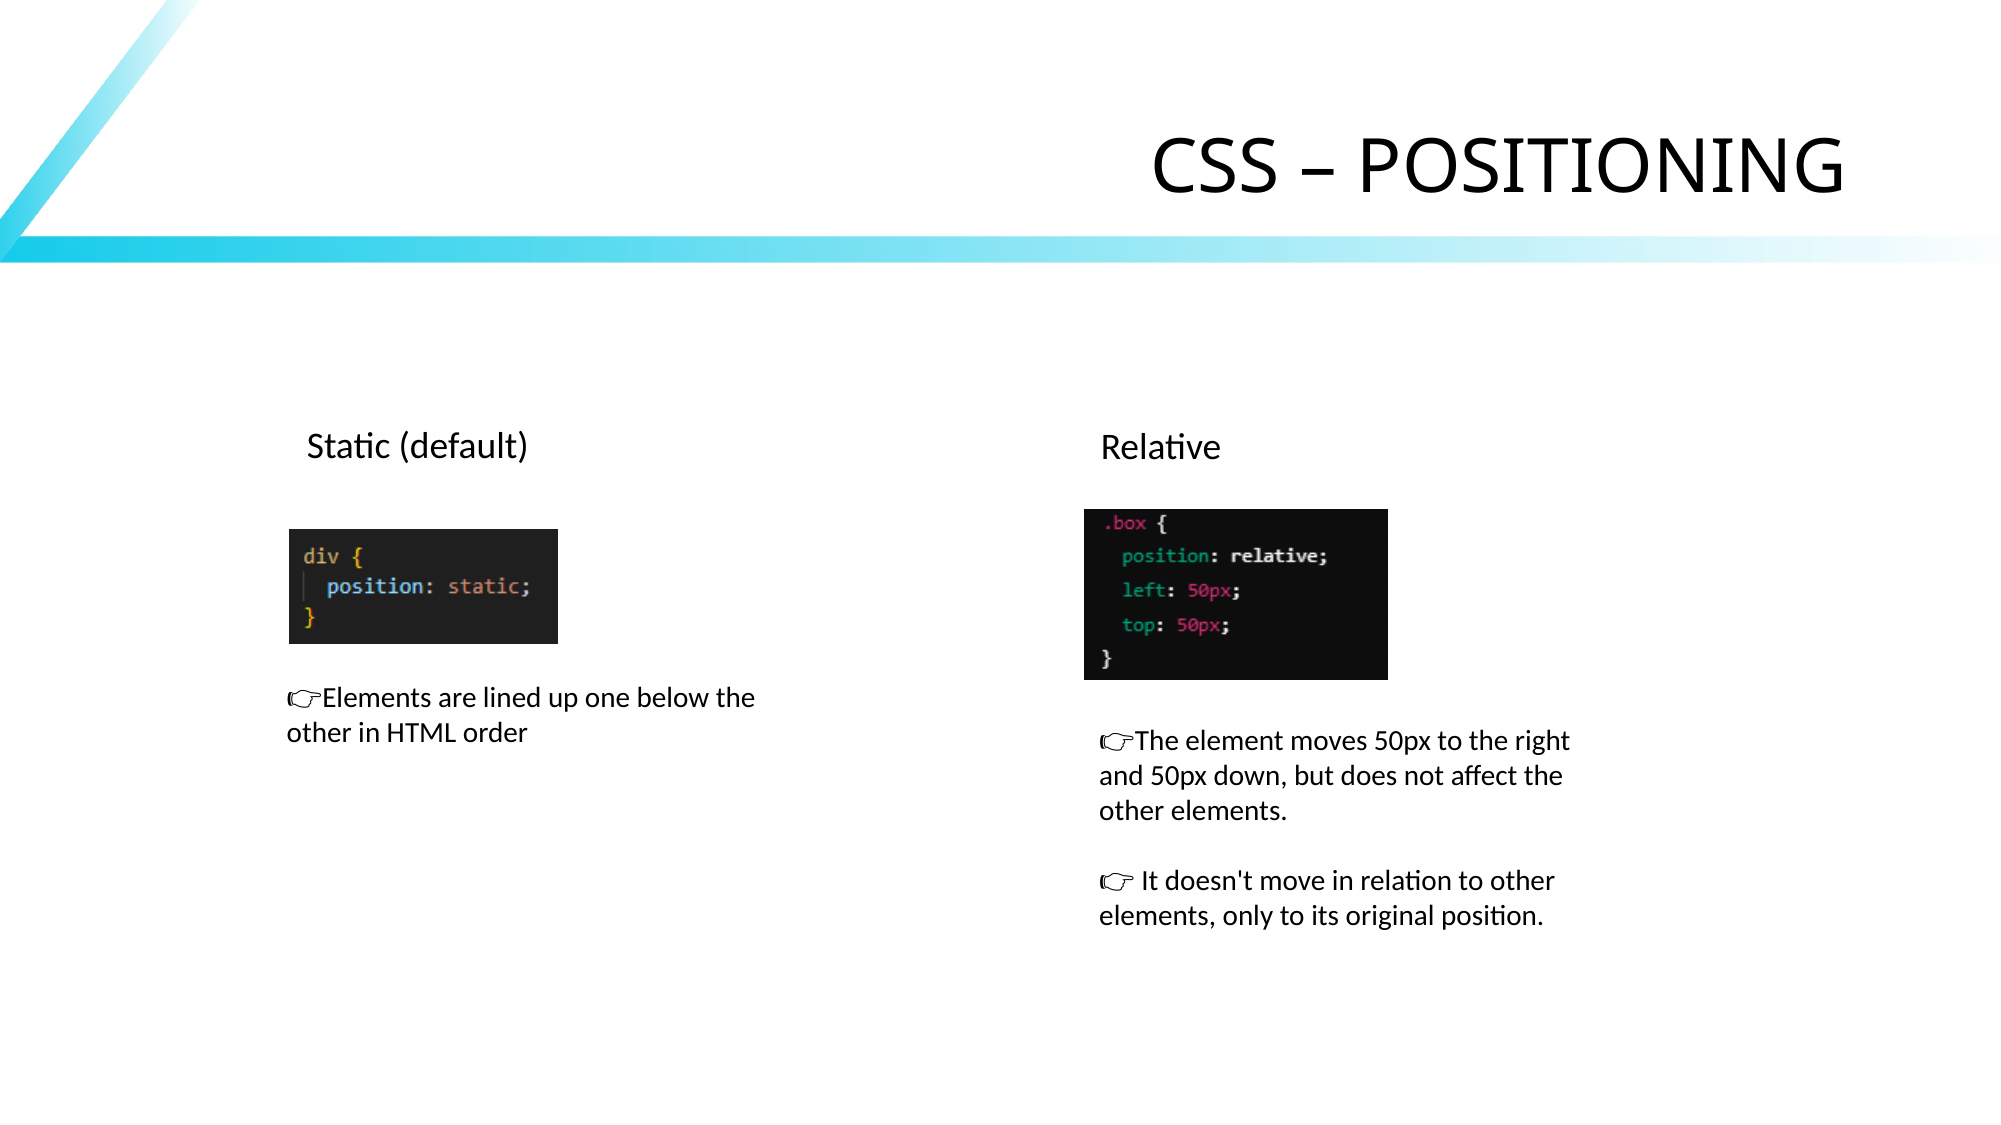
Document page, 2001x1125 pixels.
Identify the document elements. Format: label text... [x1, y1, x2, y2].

text_box 👉Elements are lined up one below the other in HTML order [271, 670, 812, 756]
title CSS – POSITIONING [137, 59, 1863, 278]
text_box Static (default) [292, 413, 544, 474]
text_box Relative [1086, 414, 1237, 475]
text_box 👉The element moves 50px to the right and 50px down, but does not affect the other elements. 👉 It doesn't move in relation to other elements, only to its original position. [1084, 713, 1624, 939]
picture [0, 0, 2000, 1125]
